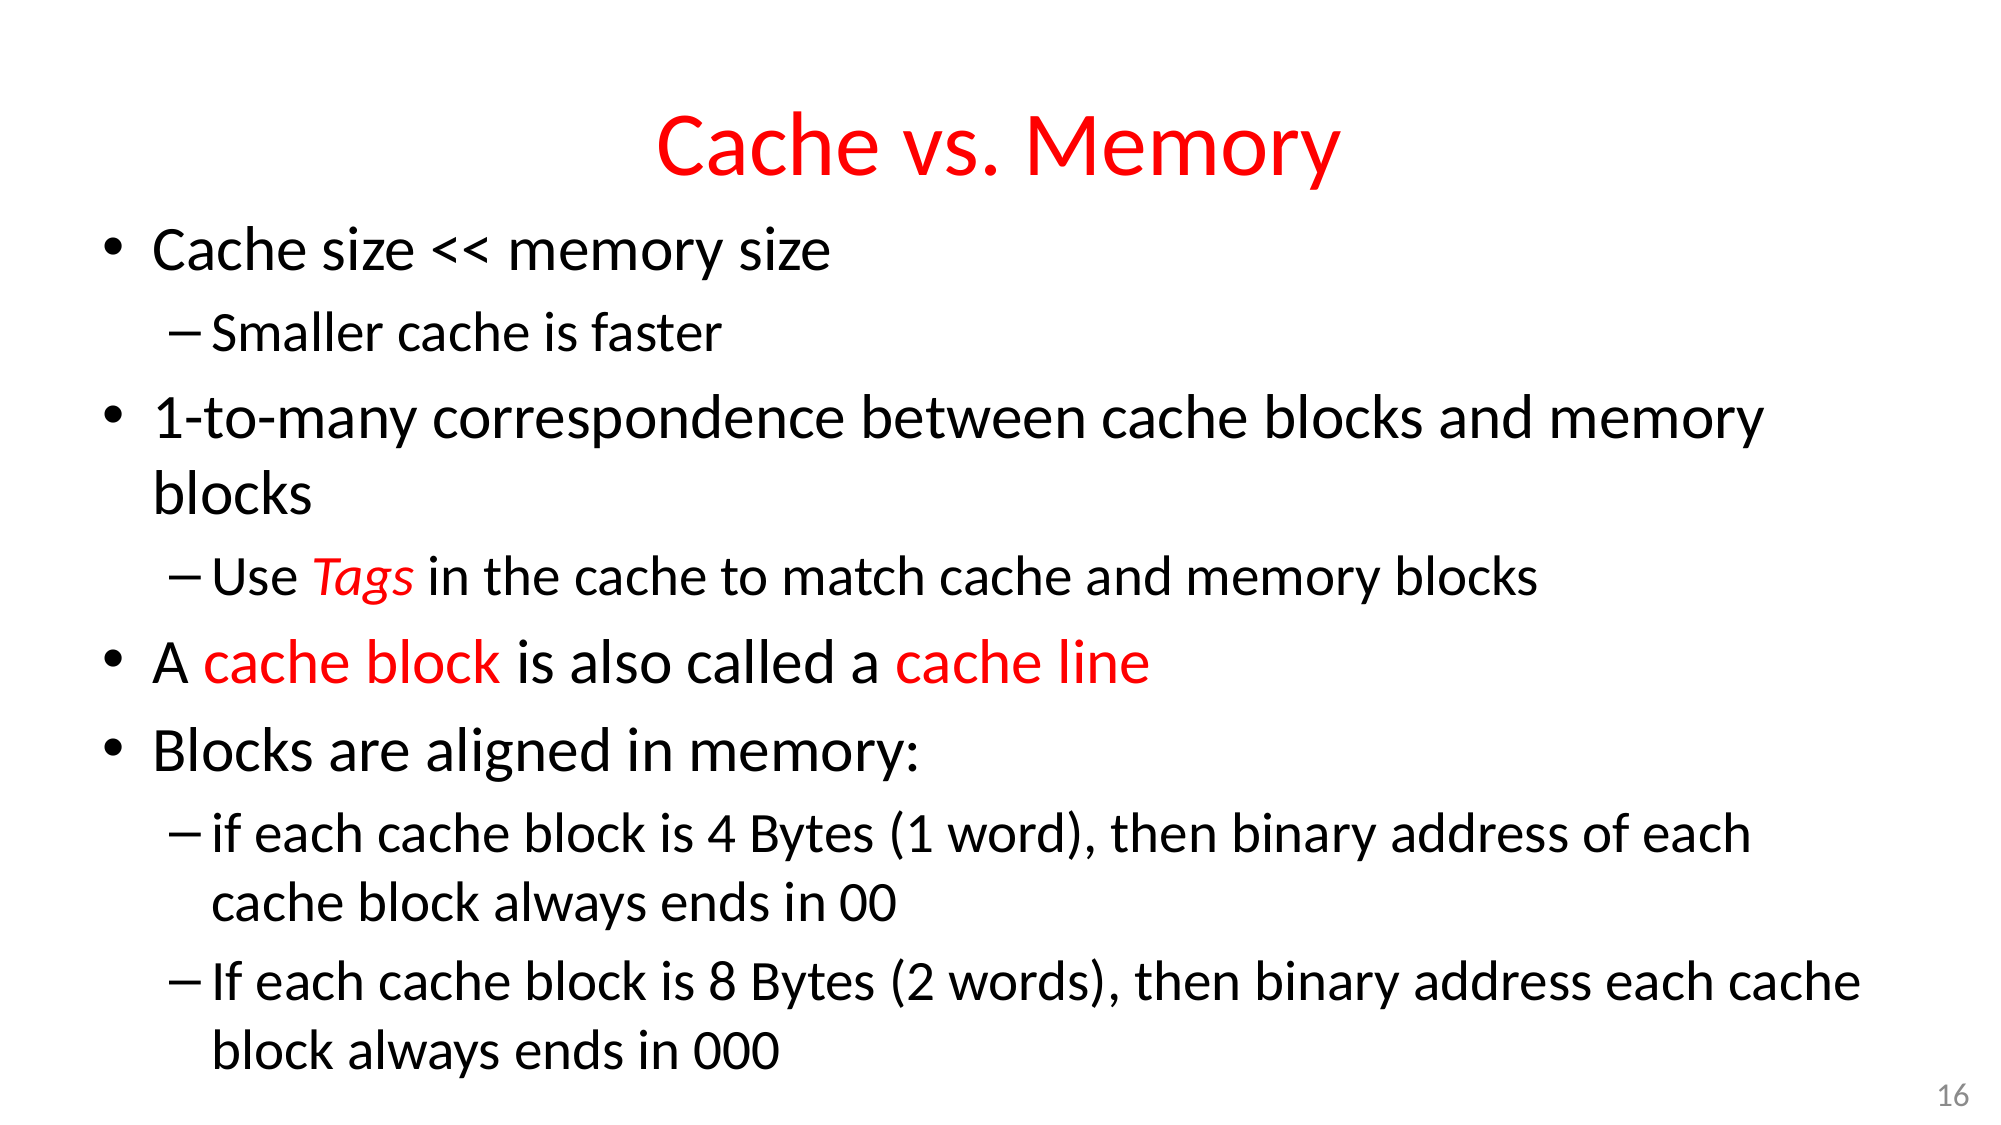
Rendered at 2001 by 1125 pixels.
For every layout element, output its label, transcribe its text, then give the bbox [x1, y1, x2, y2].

title Cache vs. Memory [99, 45, 1900, 200]
text_box 16 [1884, 1061, 1985, 1125]
text_box Cache size << memory size Smaller cache is faster 1-to-many correspondence between cache blocks and memory blocks Use Tags in the cache to match cache and memory blocks A cache block is also called a cache line Blocks are aligned in memory: if each cache block is 4 Bytes (1 word), then binary address of each cache block always ends in 00 If each cache block is 8 Bytes (2 words), then binary address each cache block always ends in 000 [87, 200, 1900, 1091]
